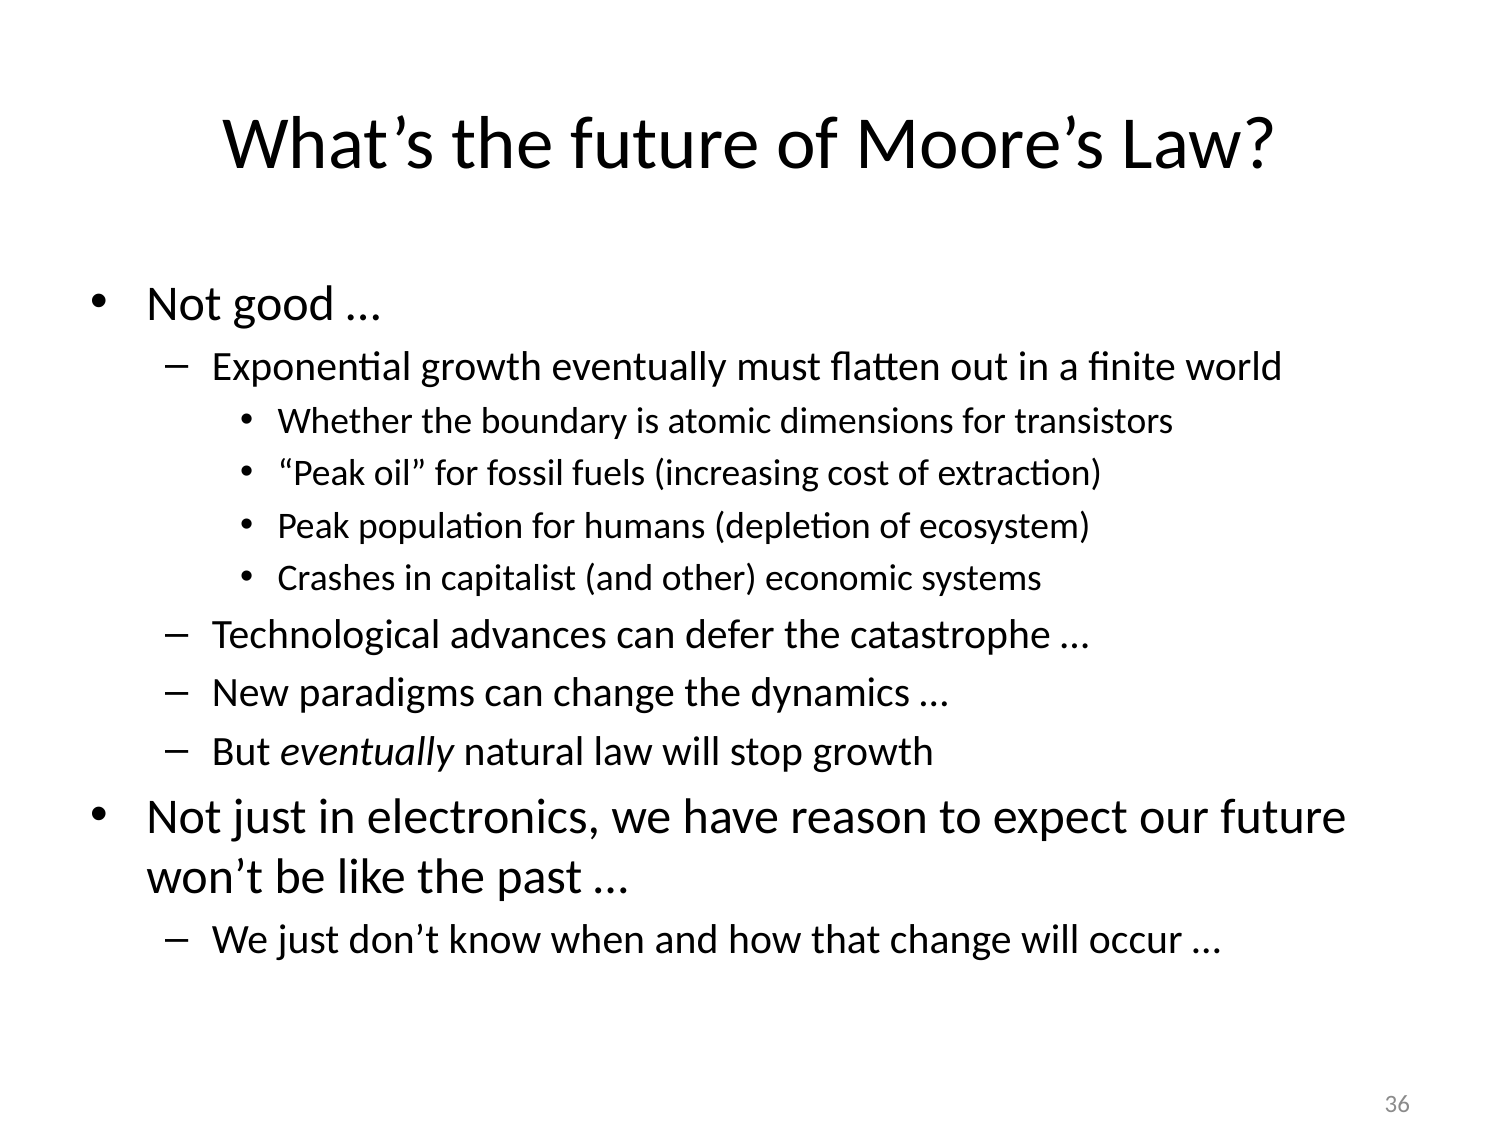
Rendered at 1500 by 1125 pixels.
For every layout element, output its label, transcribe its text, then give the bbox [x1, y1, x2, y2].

list Not good … Exponential growth eventually must flatten out in a finite world Whether the boundary is atomic dimensions for transistors “Peak oil” for fossil fuels (increasing cost of extraction) Peak population for humans (depletion of ecosystem) Crashes in capitalist (and other) economic systems Technological advances can defer the catastrophe … New paradigms can change the dynamics … But eventually natural law will stop growth Not just in electronics, we have reason to expect our future won’t be like the past … We just don’t know when and how that change will occur … [75, 262, 1425, 1005]
slide_number 36 [1074, 1072, 1425, 1125]
title What’s the future of Moore’s Law? [75, 45, 1425, 233]
